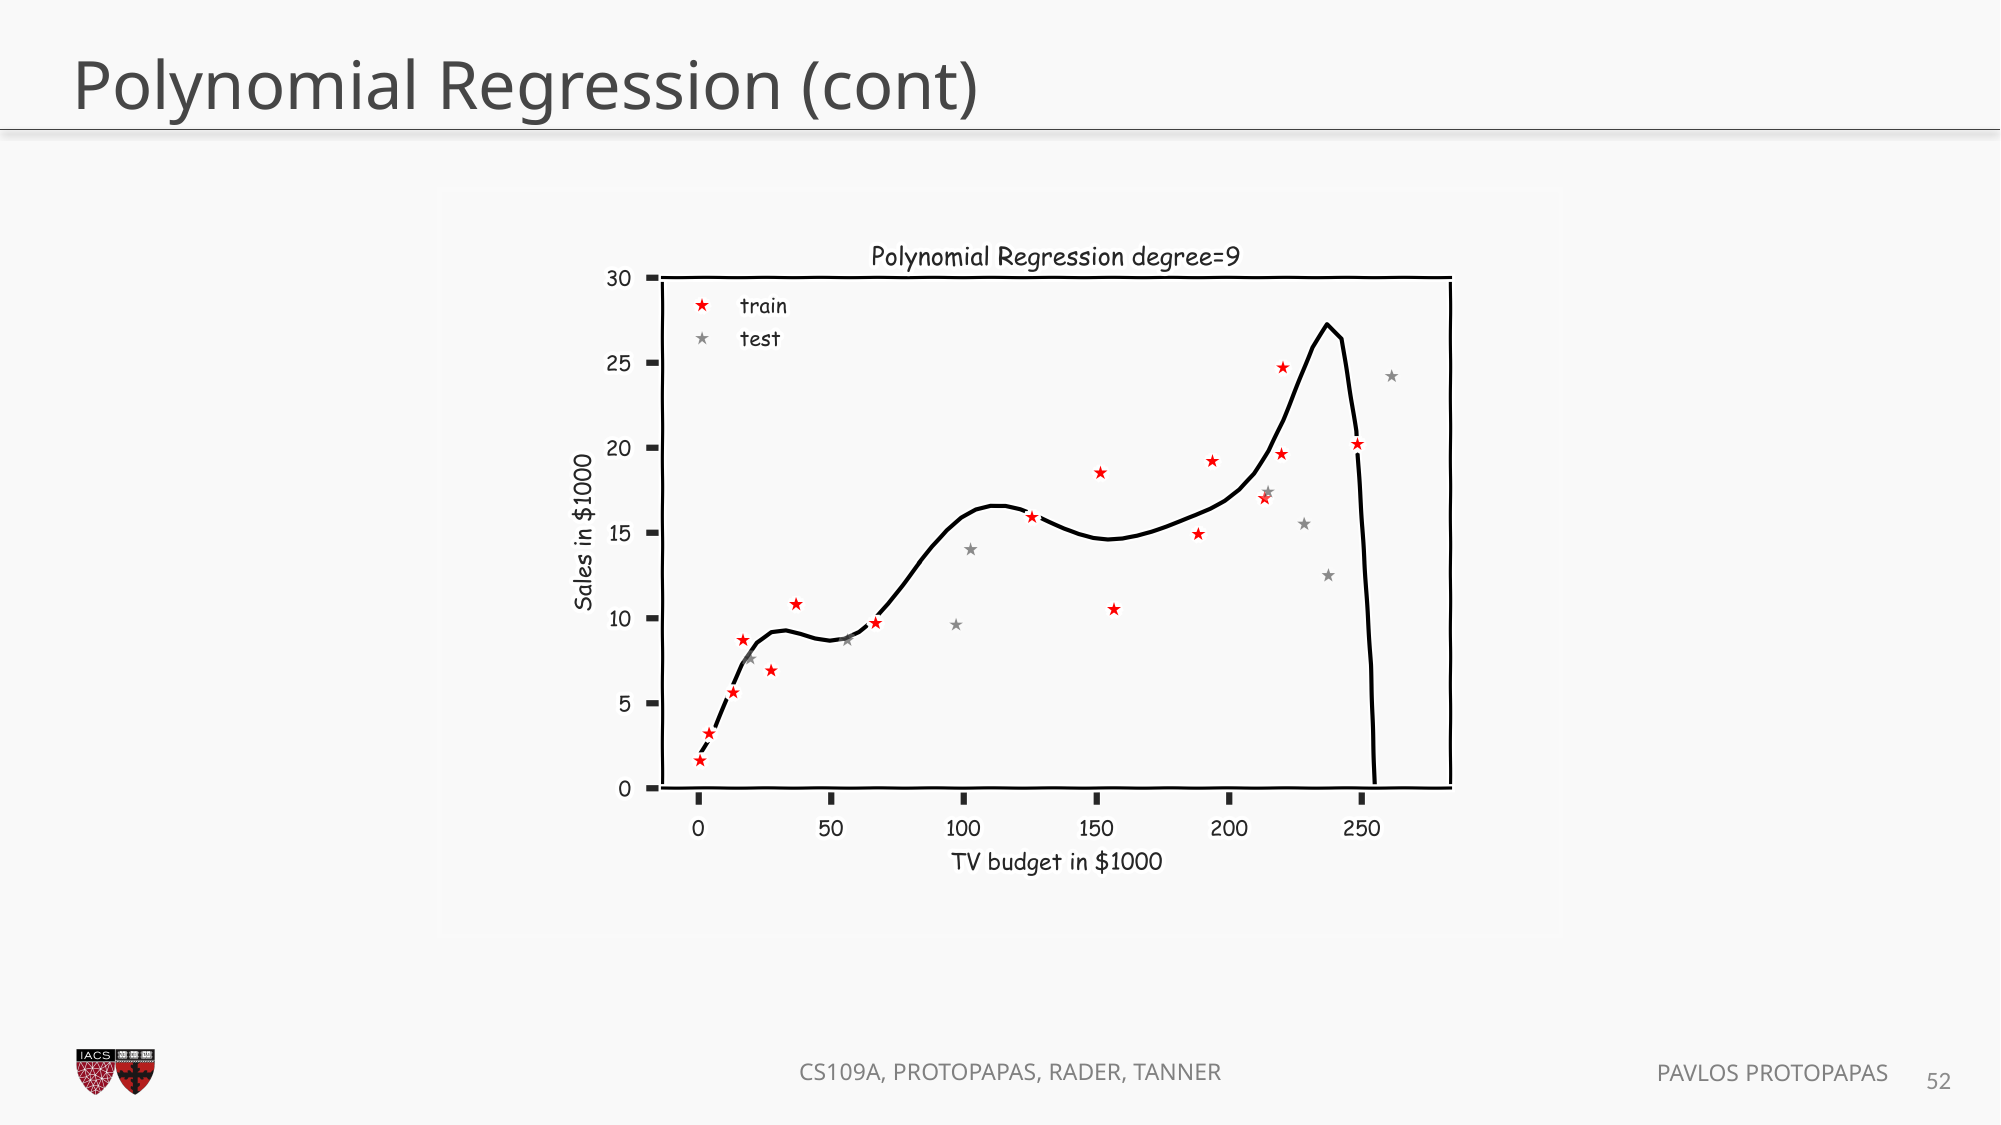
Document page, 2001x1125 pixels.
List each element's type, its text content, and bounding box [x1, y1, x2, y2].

picture [75, 1049, 155, 1095]
picture [437, 187, 1563, 938]
slide_number 52 [1500, 1050, 1967, 1110]
title Polynomial Regression (cont) [57, 35, 1943, 162]
